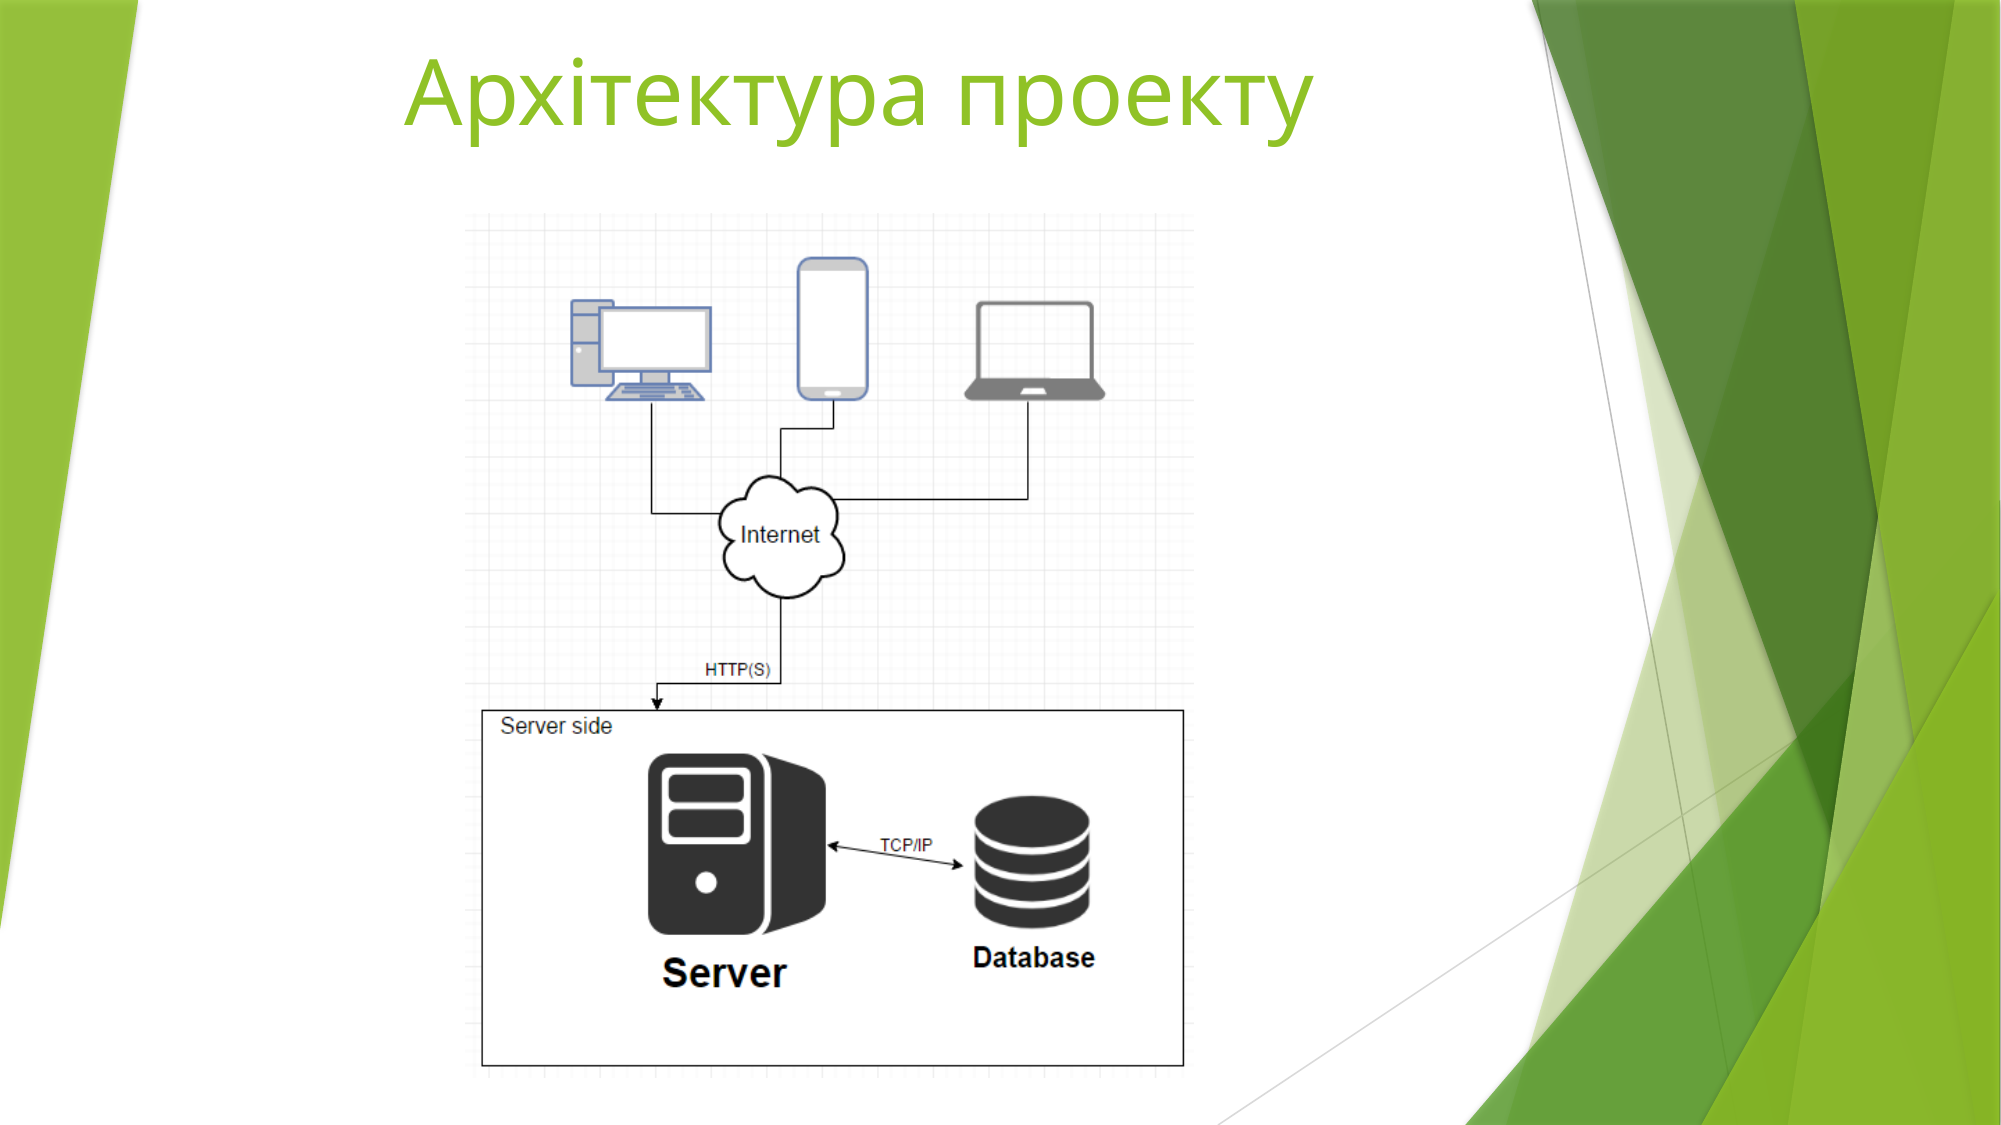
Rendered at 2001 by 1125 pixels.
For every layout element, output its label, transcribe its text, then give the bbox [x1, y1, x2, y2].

picture [465, 213, 1194, 1078]
text_box Архітектура проекту [118, 0, 1603, 151]
